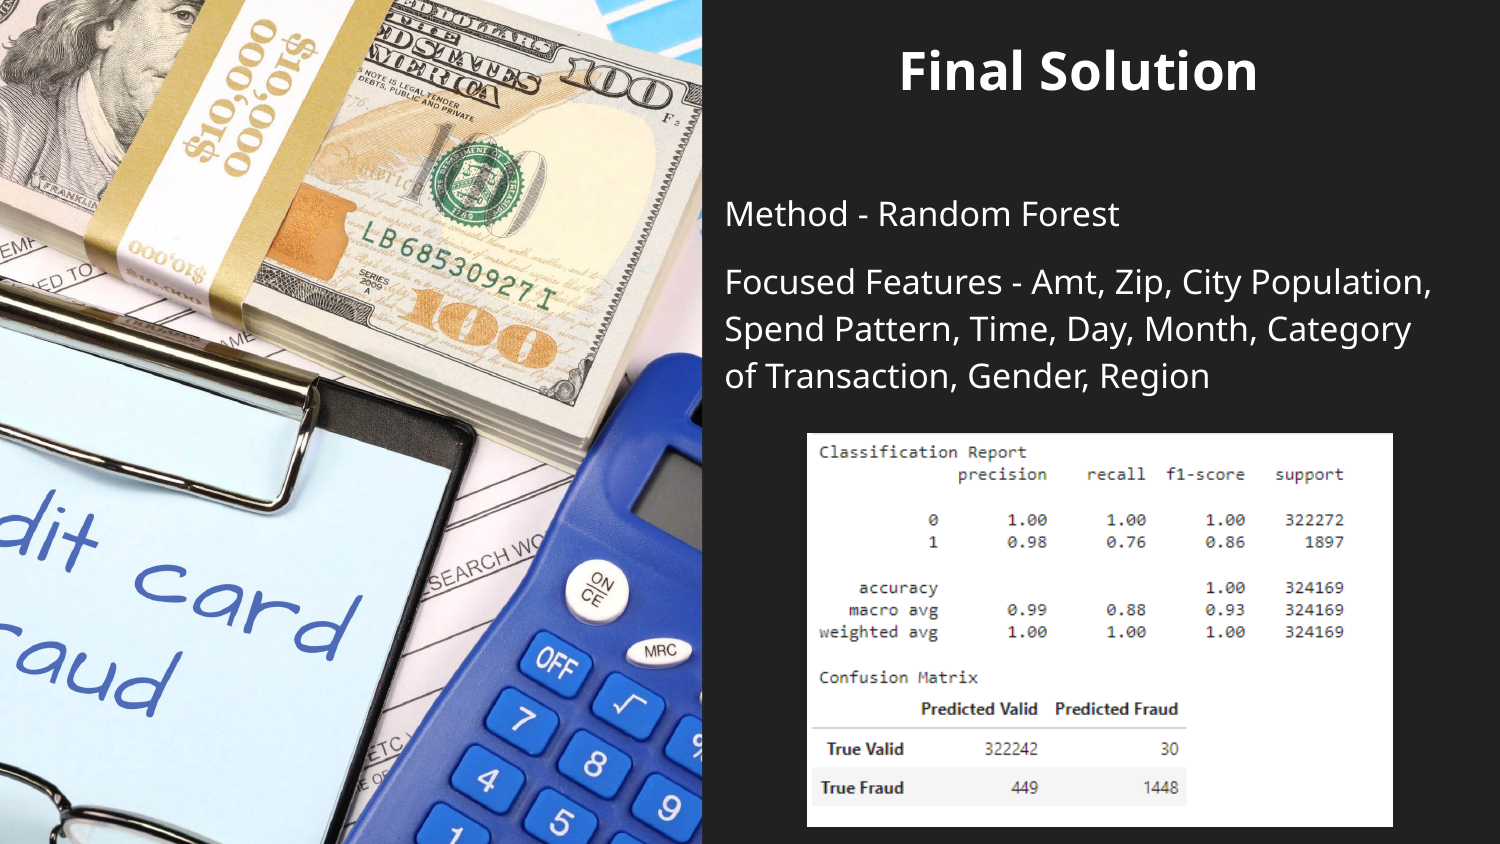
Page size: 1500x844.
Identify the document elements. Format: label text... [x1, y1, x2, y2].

picture [0, 0, 703, 844]
list Method - Random Forest Focused Features - Amt, Zip, City Population, Spend Pattern, Time, Day, Month, Category of Transaction, Gender, Region [709, 171, 1454, 422]
title Final Solution [707, 22, 1452, 117]
picture [807, 432, 1393, 828]
